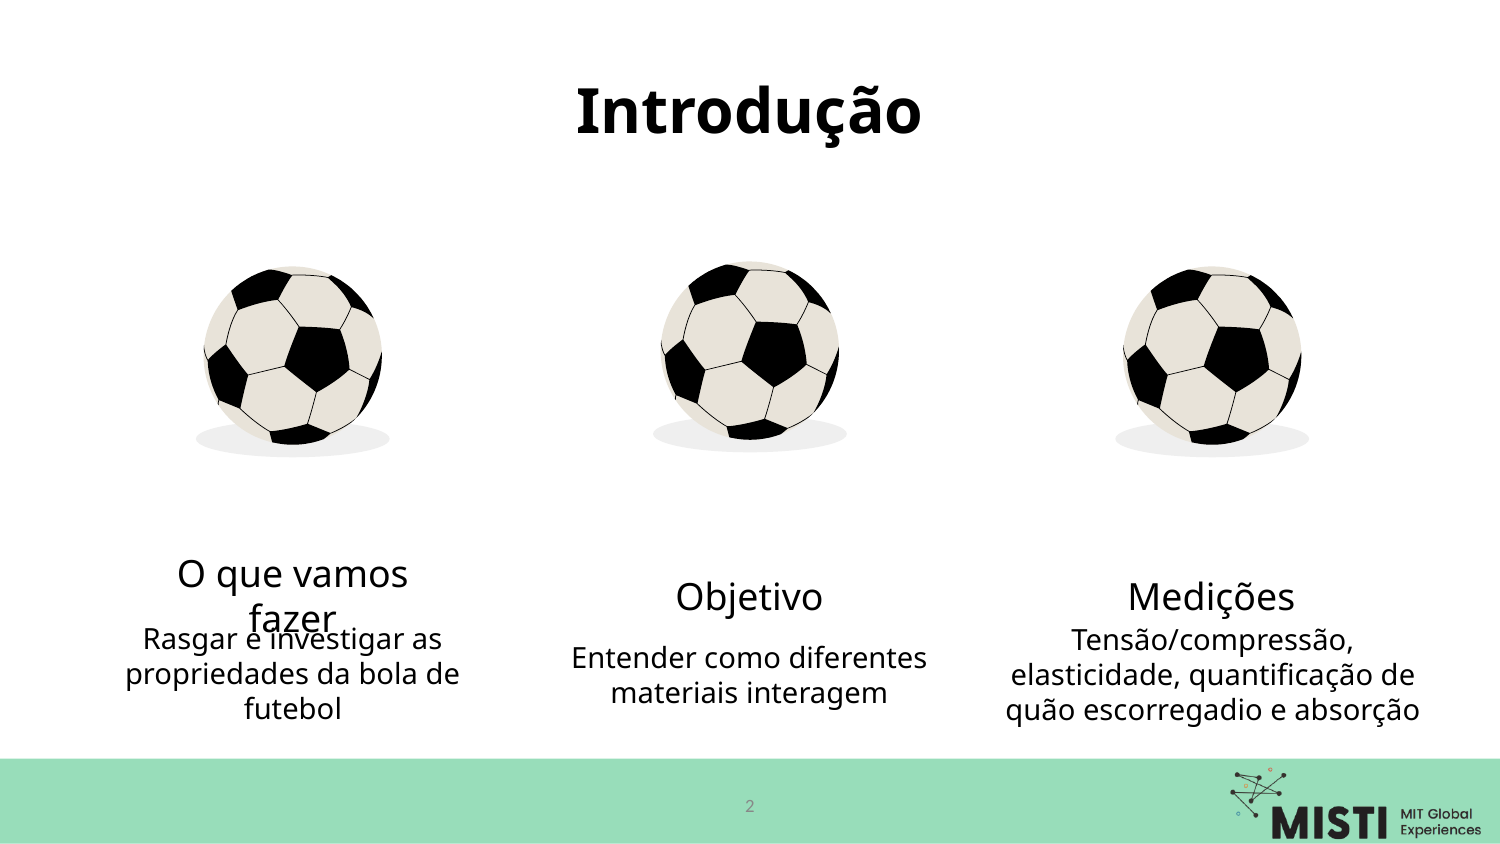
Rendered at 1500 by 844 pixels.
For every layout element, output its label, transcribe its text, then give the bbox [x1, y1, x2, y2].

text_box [975, 567, 1451, 725]
slide_number 2 [581, 782, 919, 827]
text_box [84, 567, 501, 723]
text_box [191, 266, 395, 458]
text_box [1110, 266, 1315, 458]
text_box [541, 567, 958, 725]
text_box Introdução [116, 88, 1383, 156]
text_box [648, 261, 852, 453]
text_box [0, 758, 1213, 844]
picture [1215, 758, 1500, 844]
